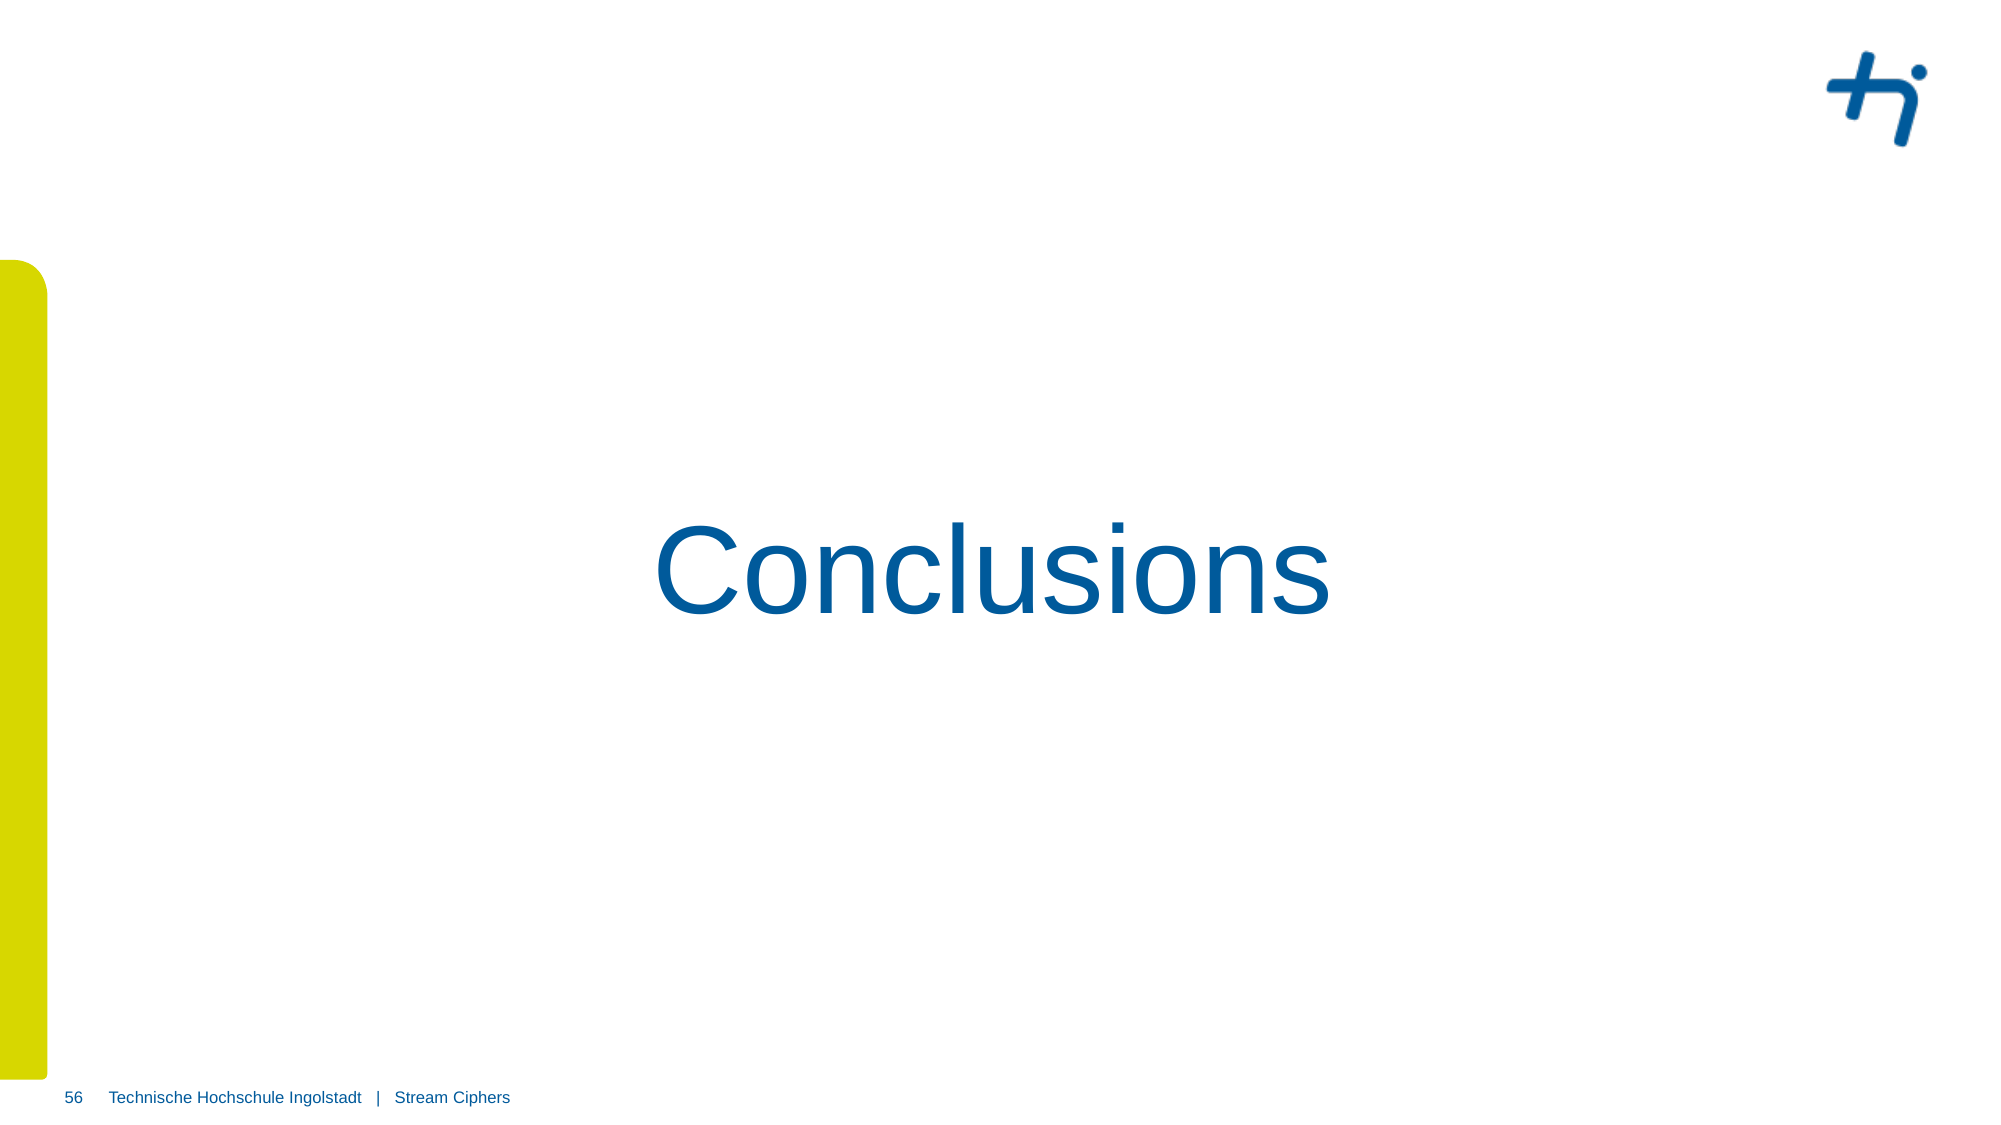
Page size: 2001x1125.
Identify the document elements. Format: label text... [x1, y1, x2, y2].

list Conclusions [85, 96, 1901, 956]
slide_number 56 [64, 1087, 107, 1122]
